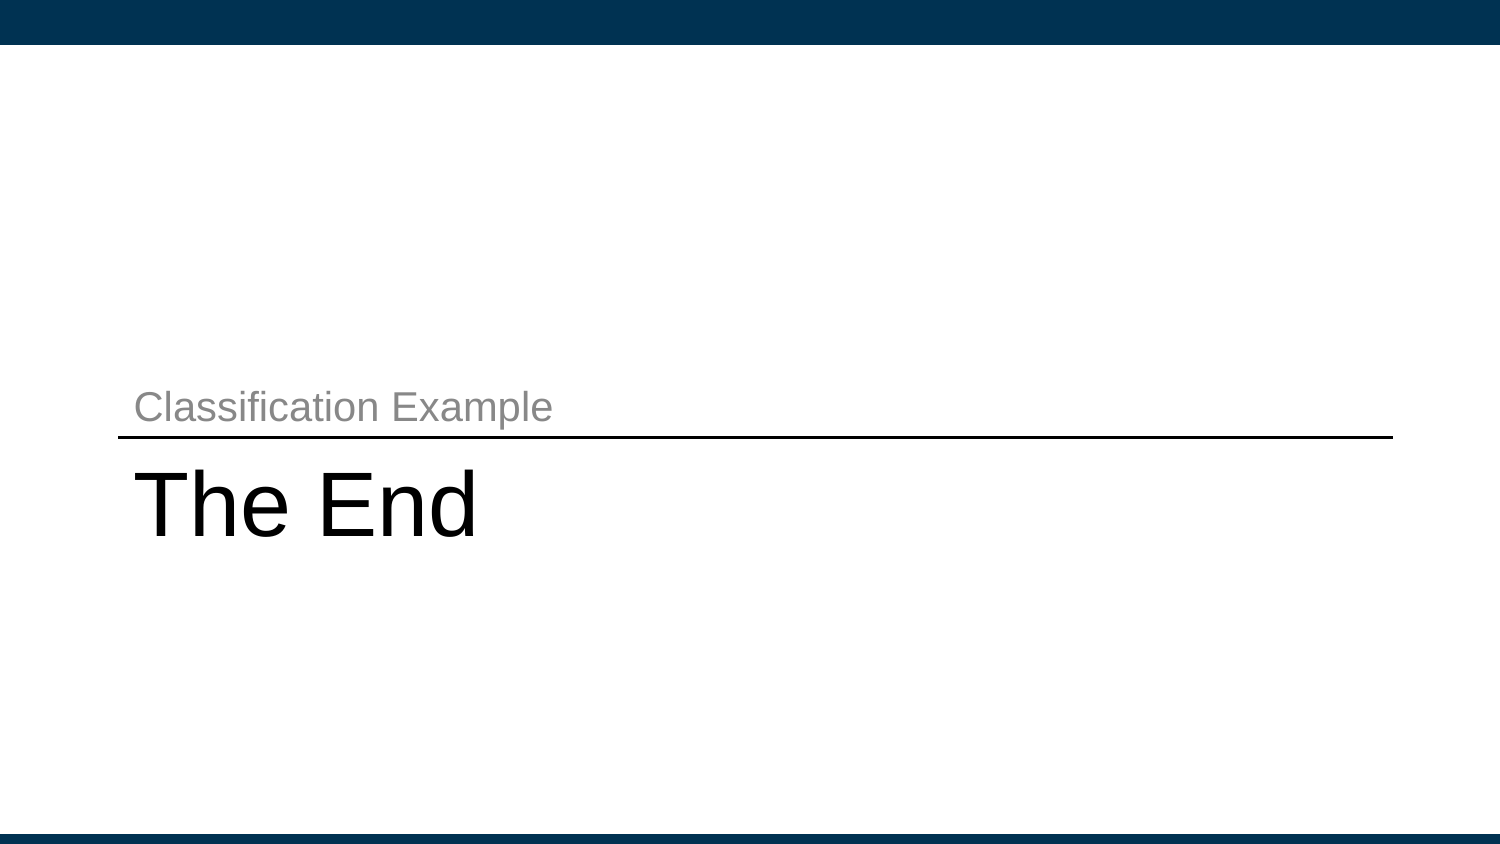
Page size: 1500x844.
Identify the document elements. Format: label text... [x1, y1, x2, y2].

list Classification Example [118, 253, 1394, 438]
